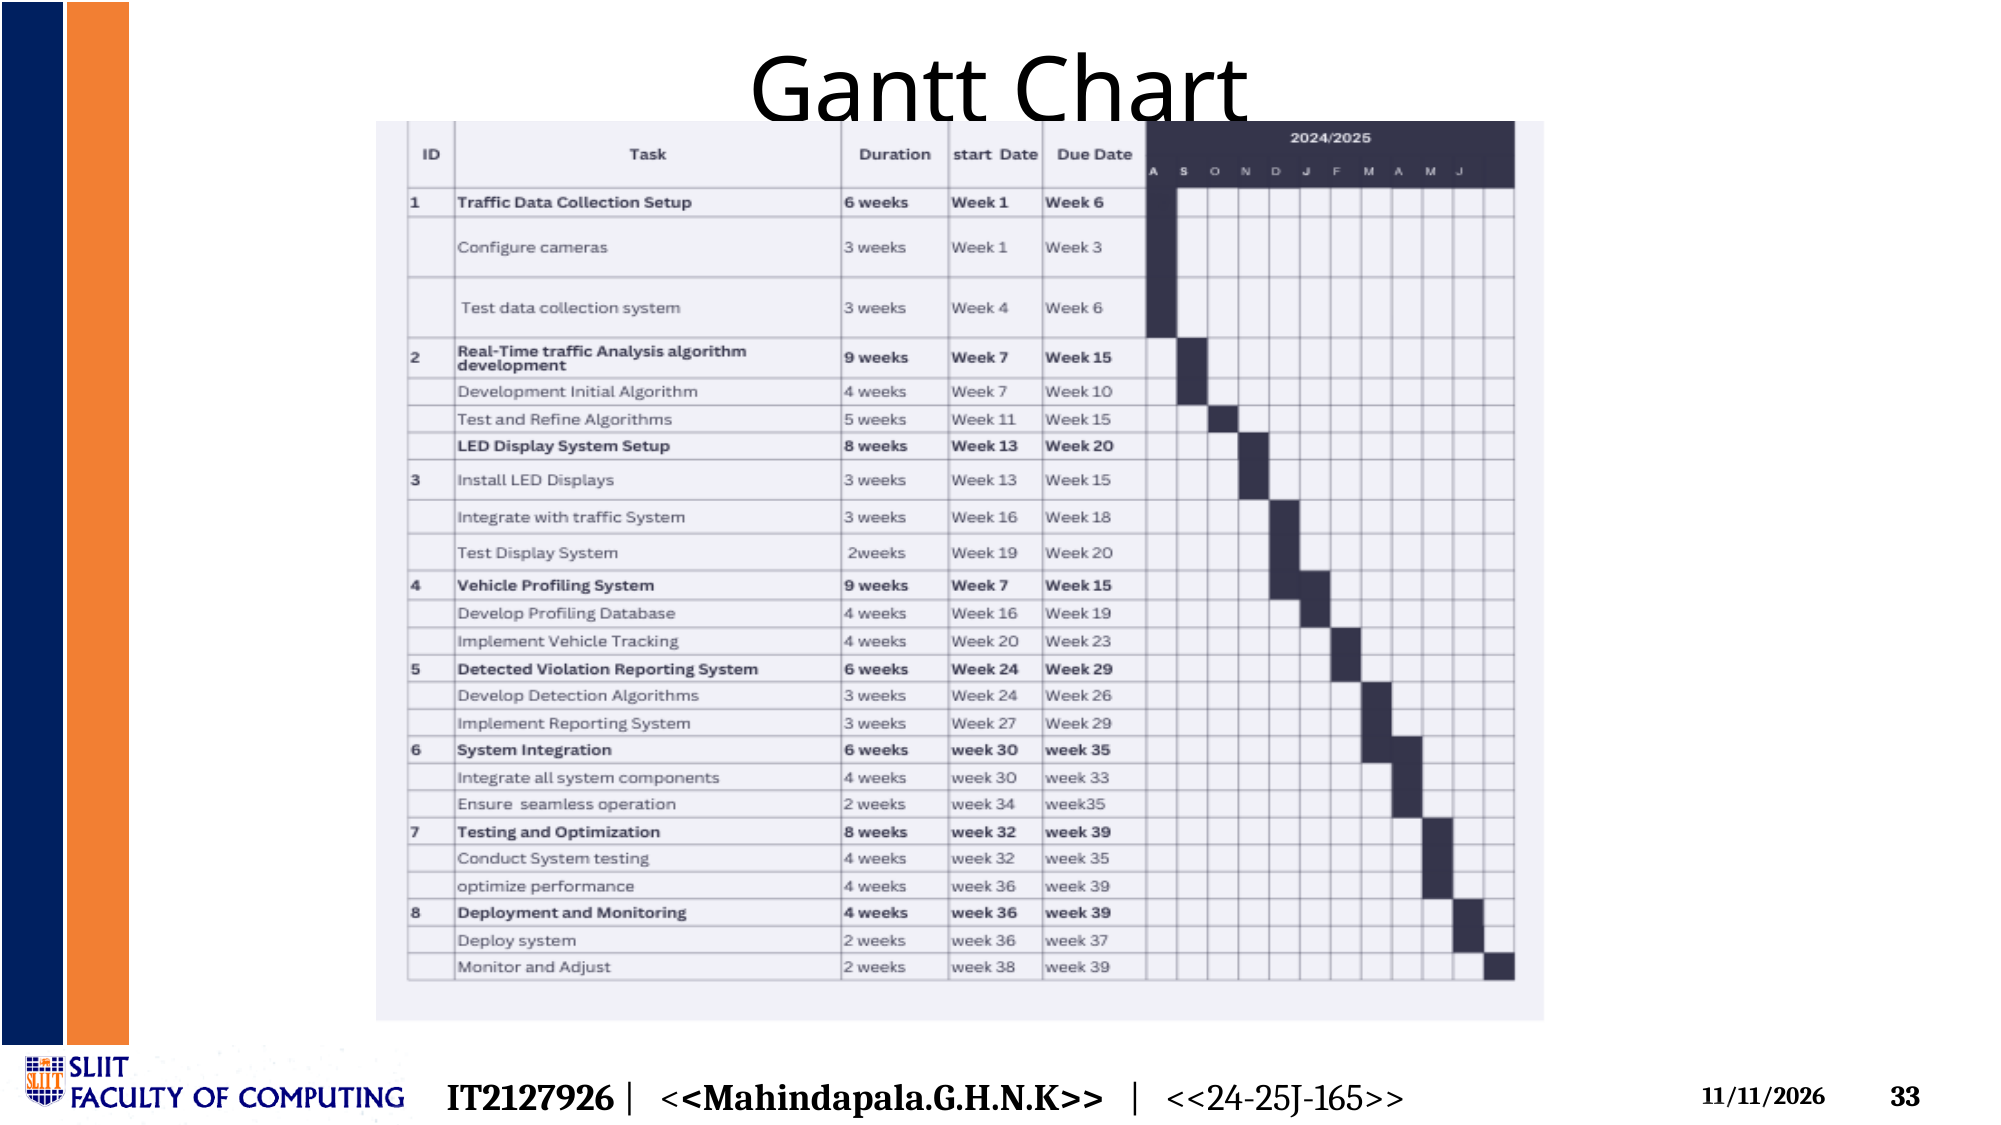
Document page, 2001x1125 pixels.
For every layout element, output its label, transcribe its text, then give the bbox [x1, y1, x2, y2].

text_box IT2127926 | <<Mahindapala.G.H.N.K>> | <<24-25J-165>> [430, 1063, 1552, 1125]
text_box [0, 0, 131, 1048]
picture [0, 120, 1550, 1124]
title Gantt Chart [133, 21, 1958, 151]
